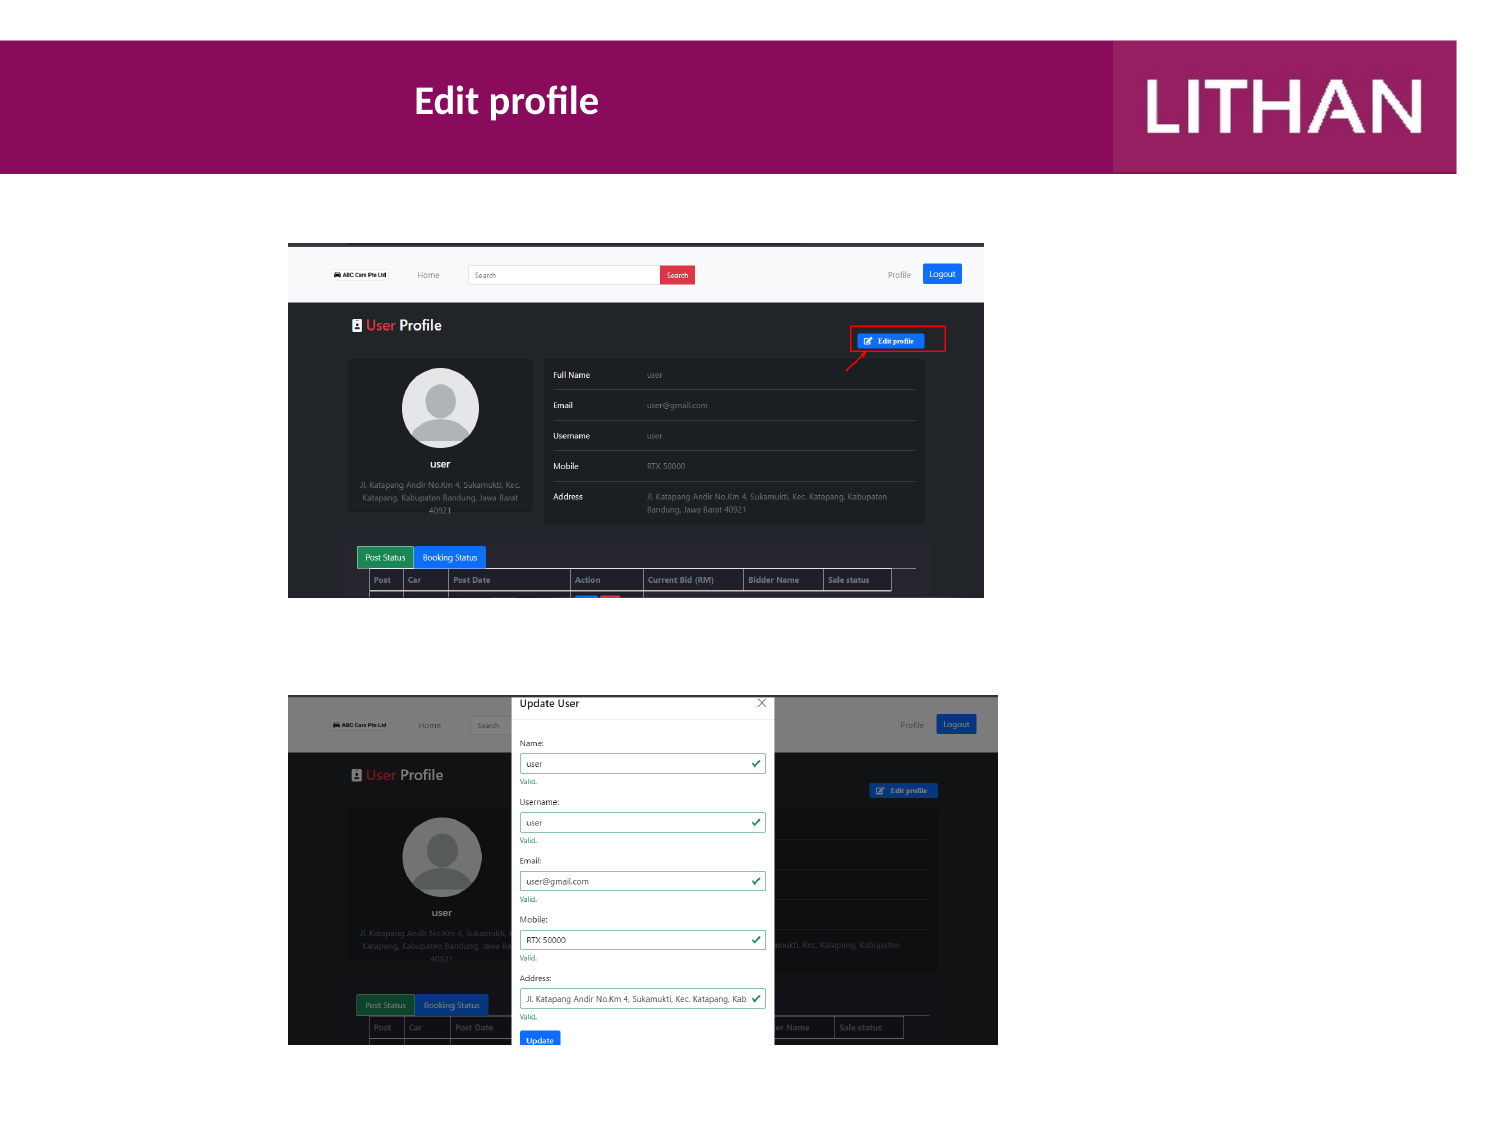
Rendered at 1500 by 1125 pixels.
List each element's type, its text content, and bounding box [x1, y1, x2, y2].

picture [288, 695, 999, 1046]
title Edit profile [29, 66, 985, 142]
picture [288, 243, 984, 599]
picture [0, 37, 1460, 178]
